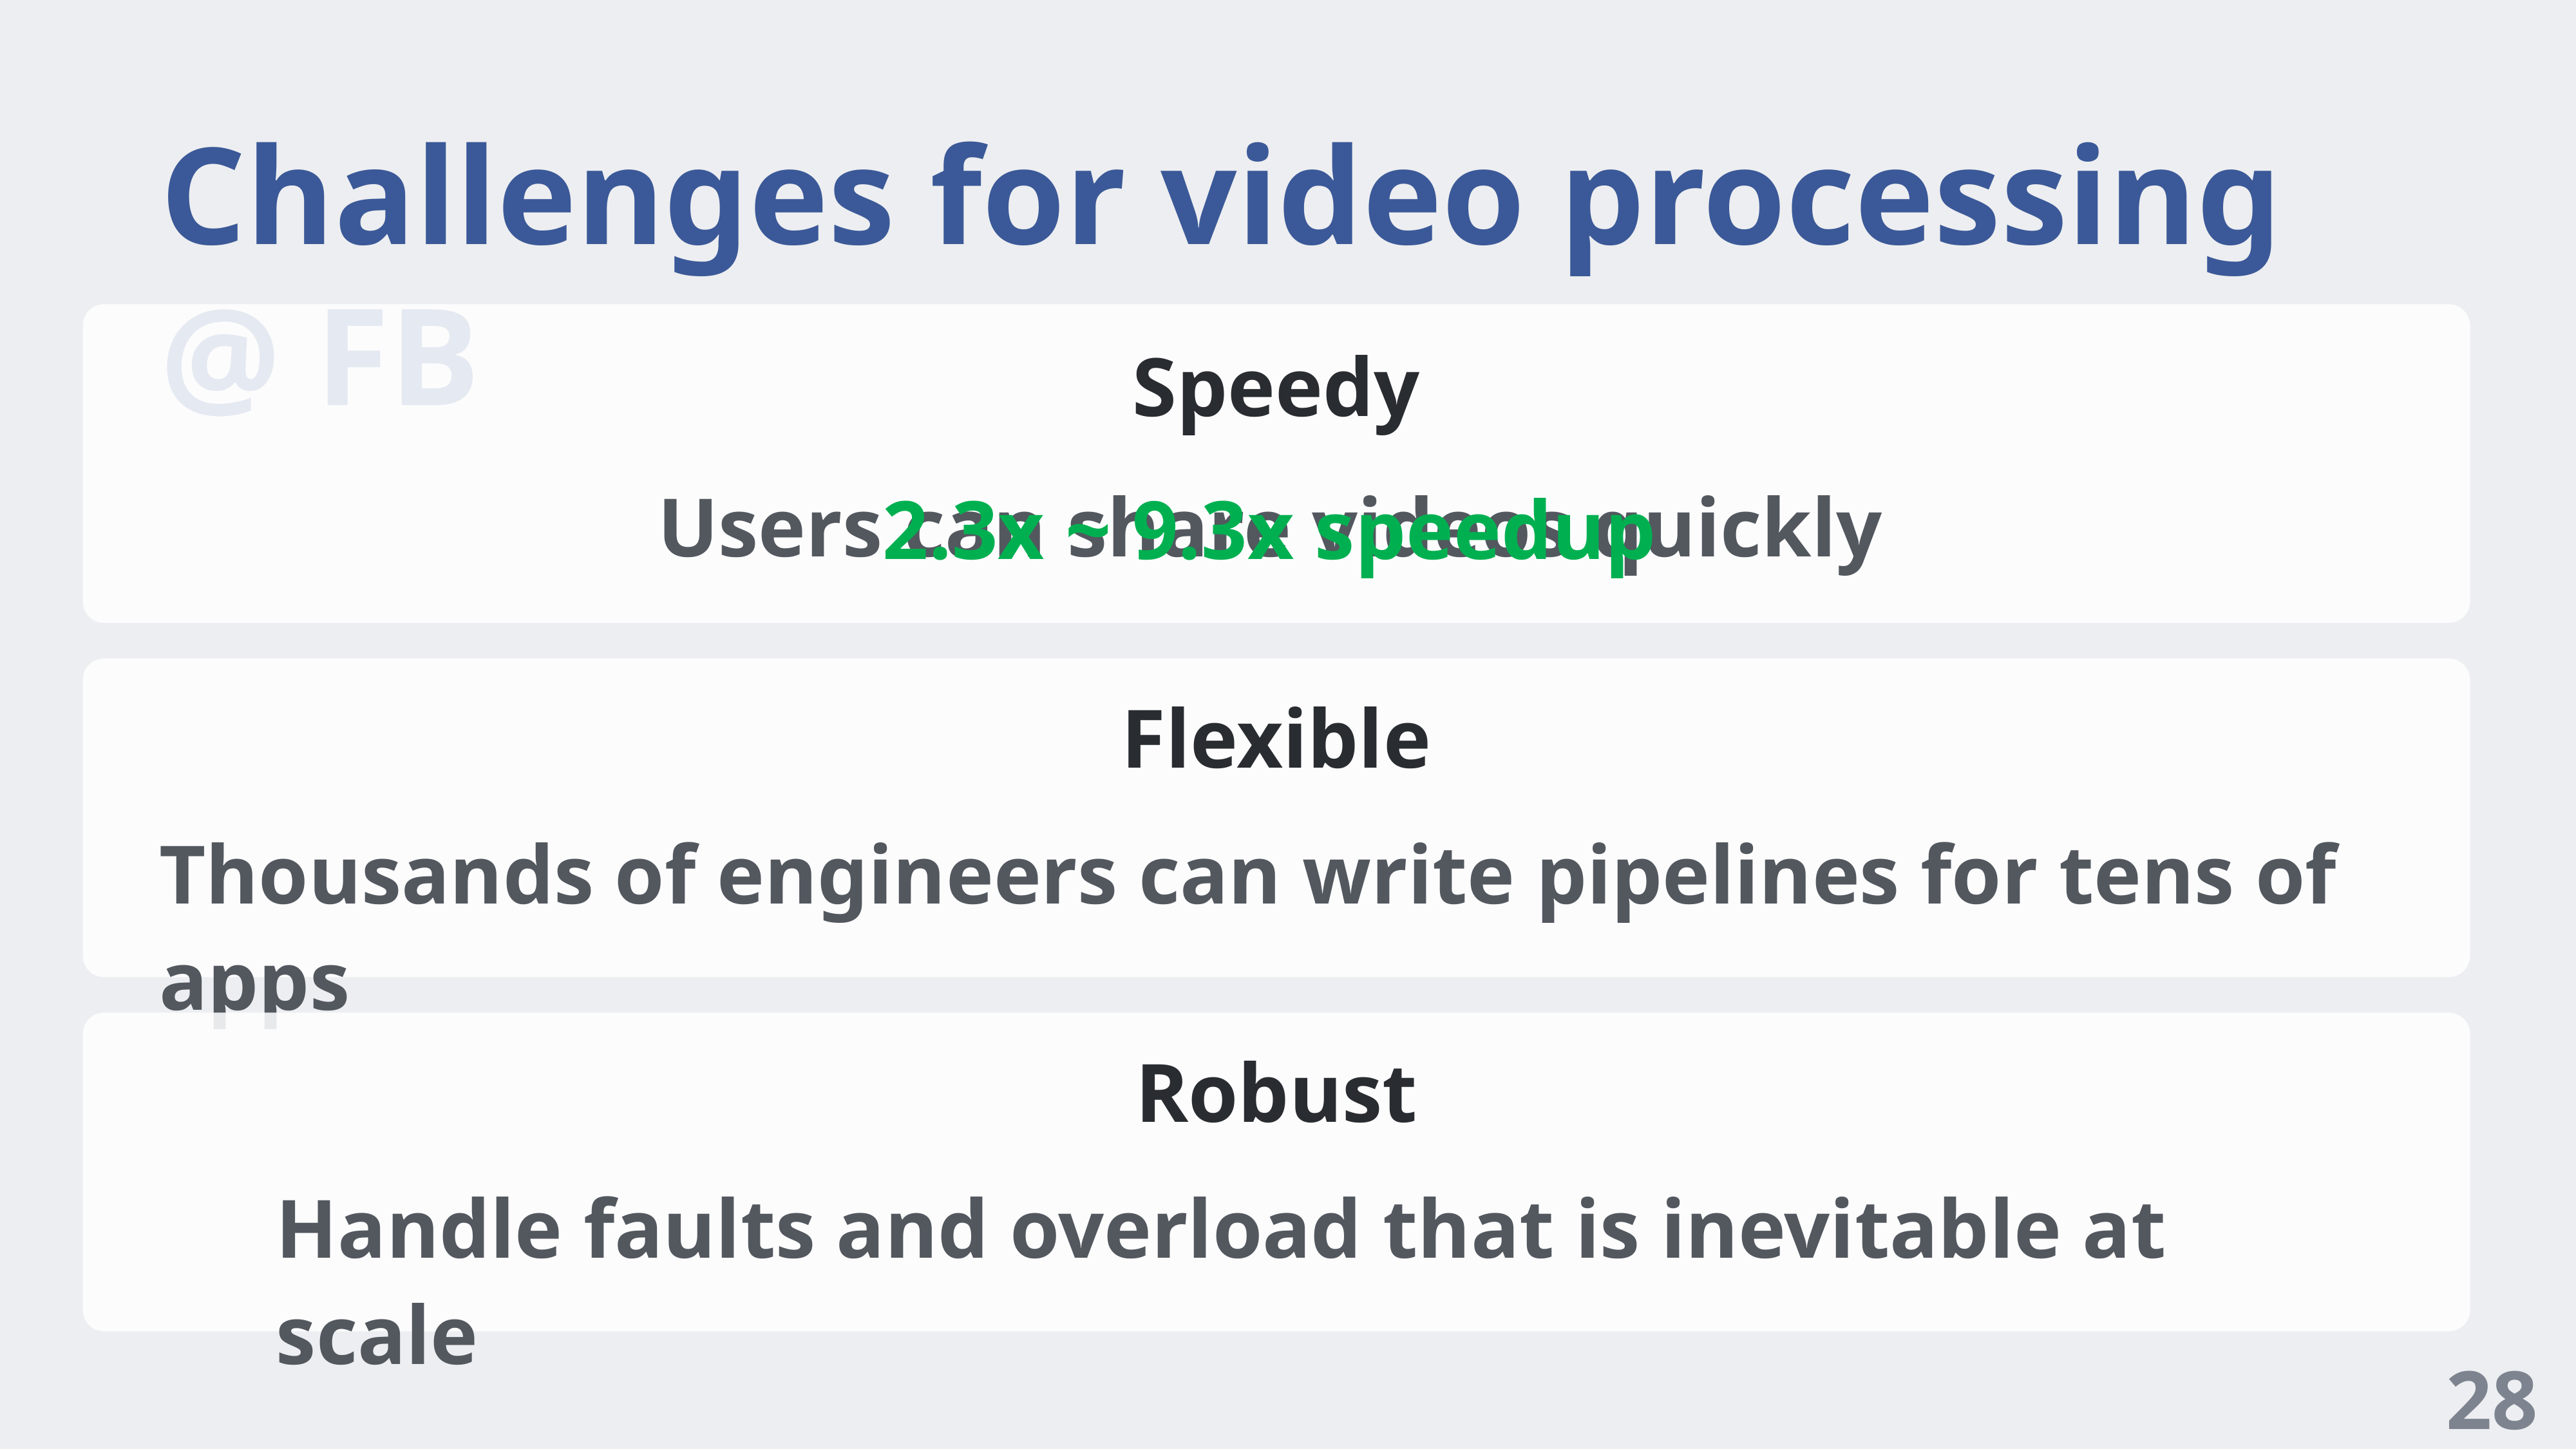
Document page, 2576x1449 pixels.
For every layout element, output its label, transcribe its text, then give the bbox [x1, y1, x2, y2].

title Challenges for video processing @ FB [160, 109, 2415, 304]
text_box 28 [2415, 1334, 2570, 1449]
text_box 2.3x ~ 9.3x speedup [880, 469, 1673, 564]
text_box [82, 1012, 2470, 1332]
text_box Users can share videos quickly [654, 466, 1899, 562]
text_box Speedy [1107, 326, 1446, 462]
text_box [82, 304, 2470, 623]
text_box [82, 658, 2470, 978]
